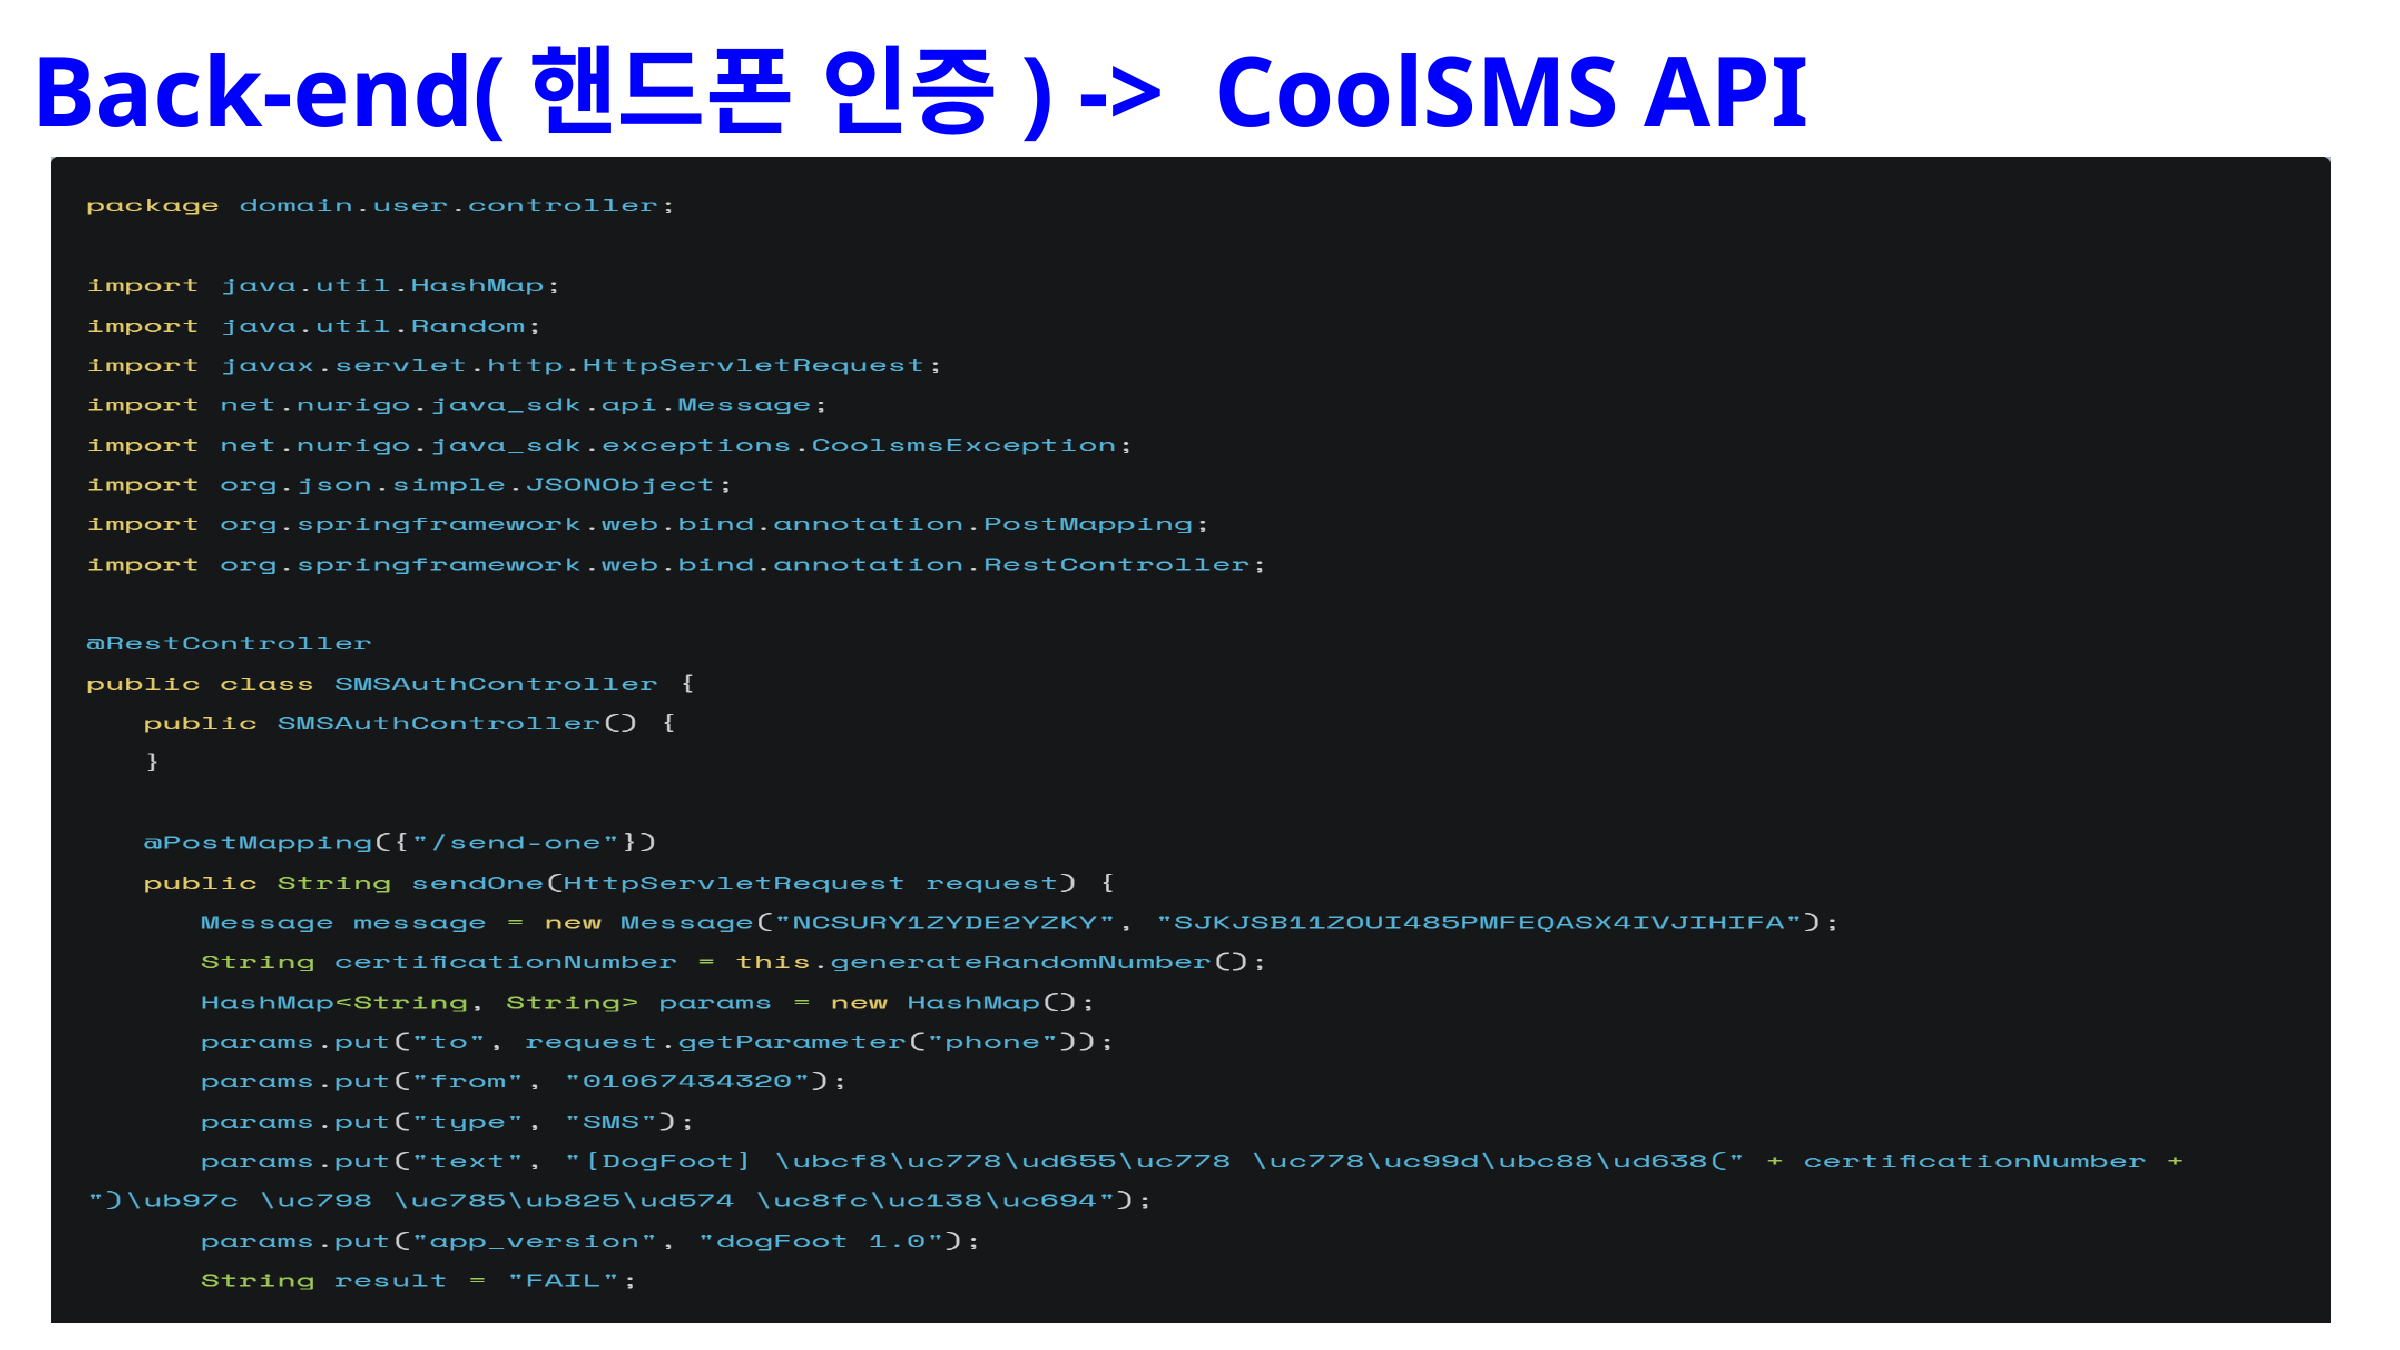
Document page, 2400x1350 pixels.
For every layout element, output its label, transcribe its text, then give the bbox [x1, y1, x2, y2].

picture [51, 157, 2331, 1323]
text_box Back-end(핸드폰 인증) -> CoolSMS API [16, 18, 1869, 158]
